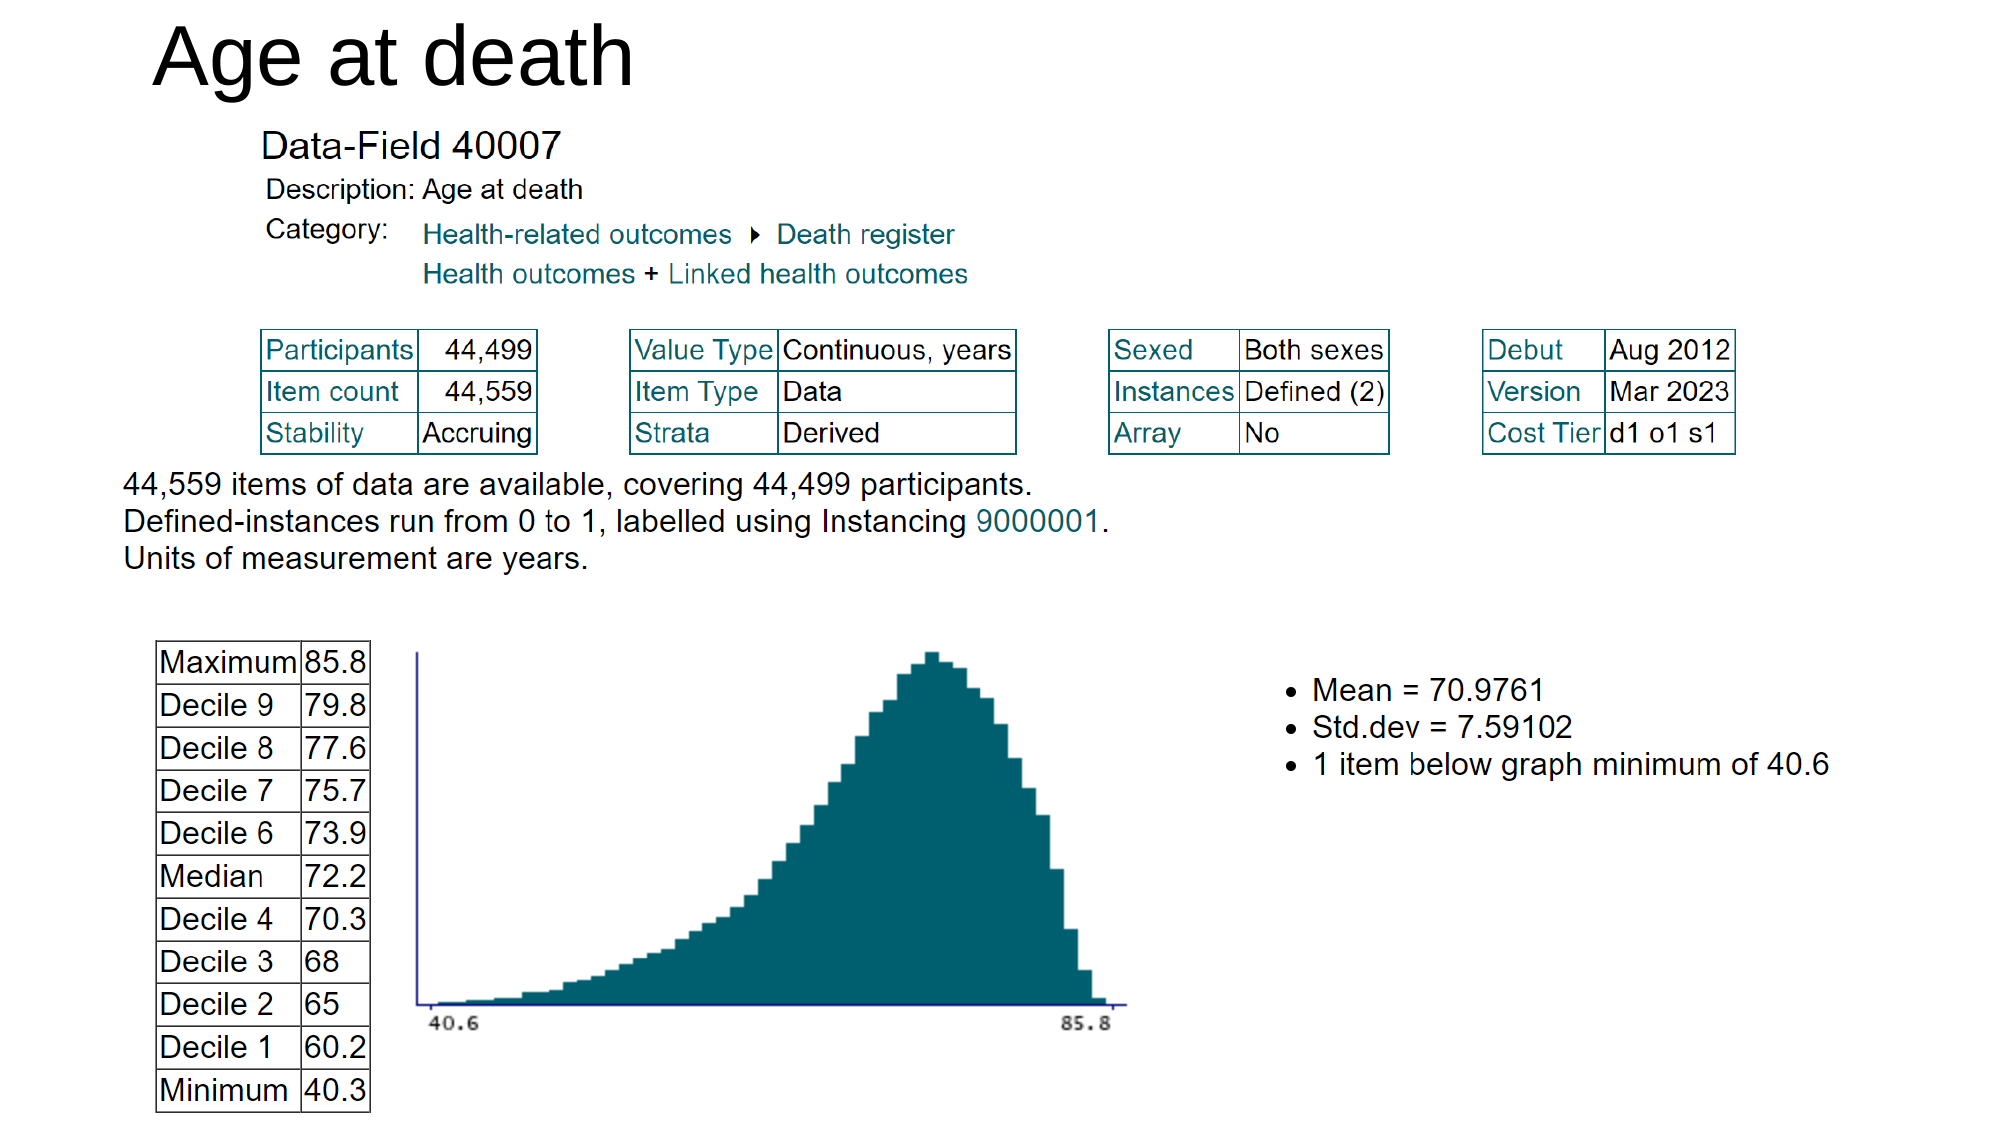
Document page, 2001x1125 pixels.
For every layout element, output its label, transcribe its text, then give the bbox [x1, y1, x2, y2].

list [117, 457, 1843, 1125]
title Age at death [137, 4, 712, 112]
picture [251, 118, 1749, 465]
